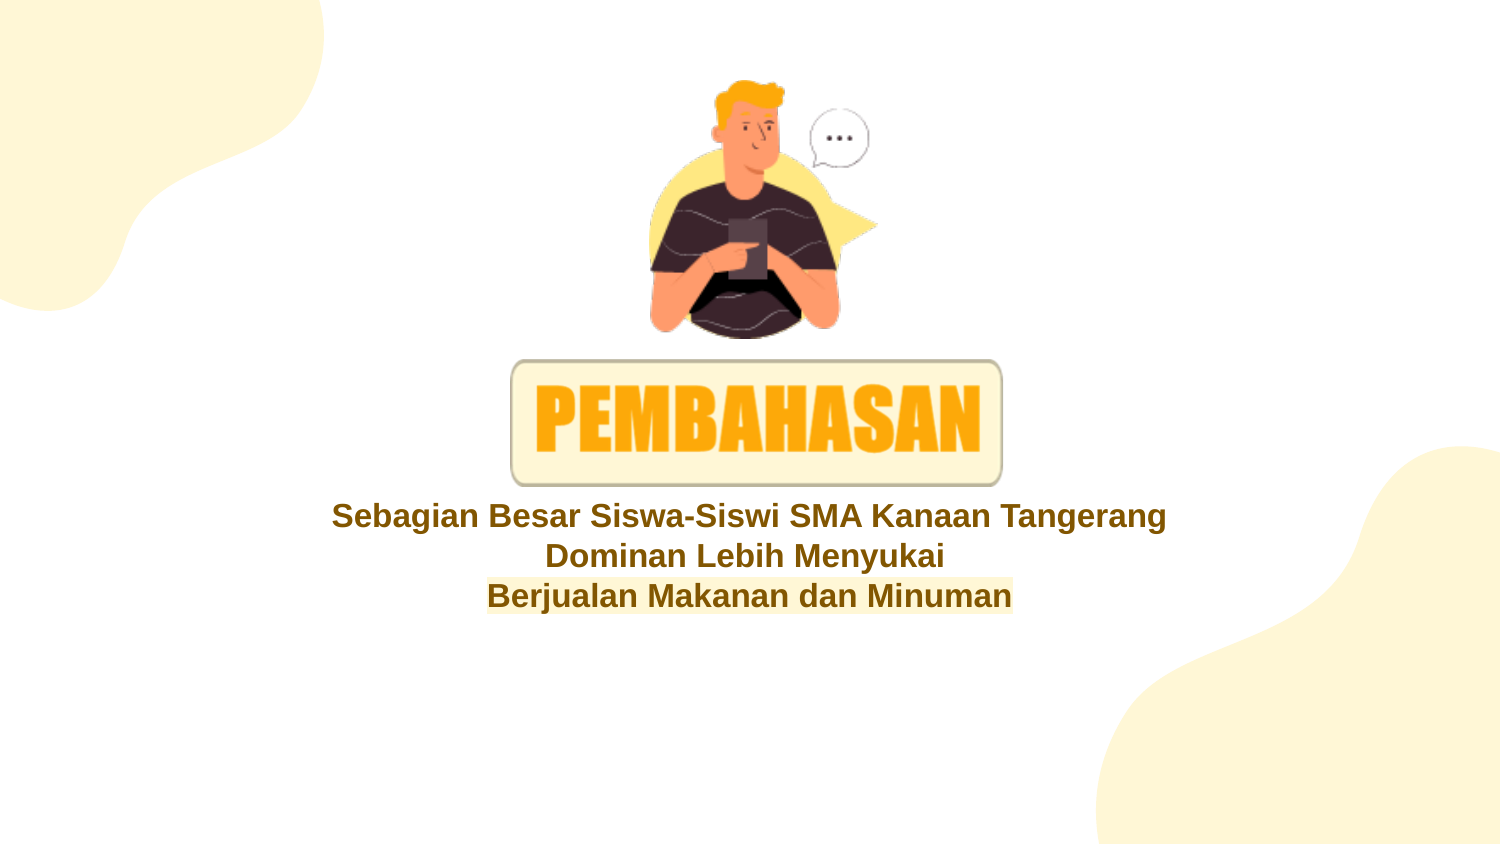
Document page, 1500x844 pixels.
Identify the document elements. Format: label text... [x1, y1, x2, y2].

picture [510, 359, 1017, 487]
picture [649, 79, 878, 339]
text_box Sebagian Besar Siswa-Siswi SMA Kanaan Tangerang Dominan Lebih Menyukai Berjualan Makanan dan Minuman [300, 486, 1200, 622]
